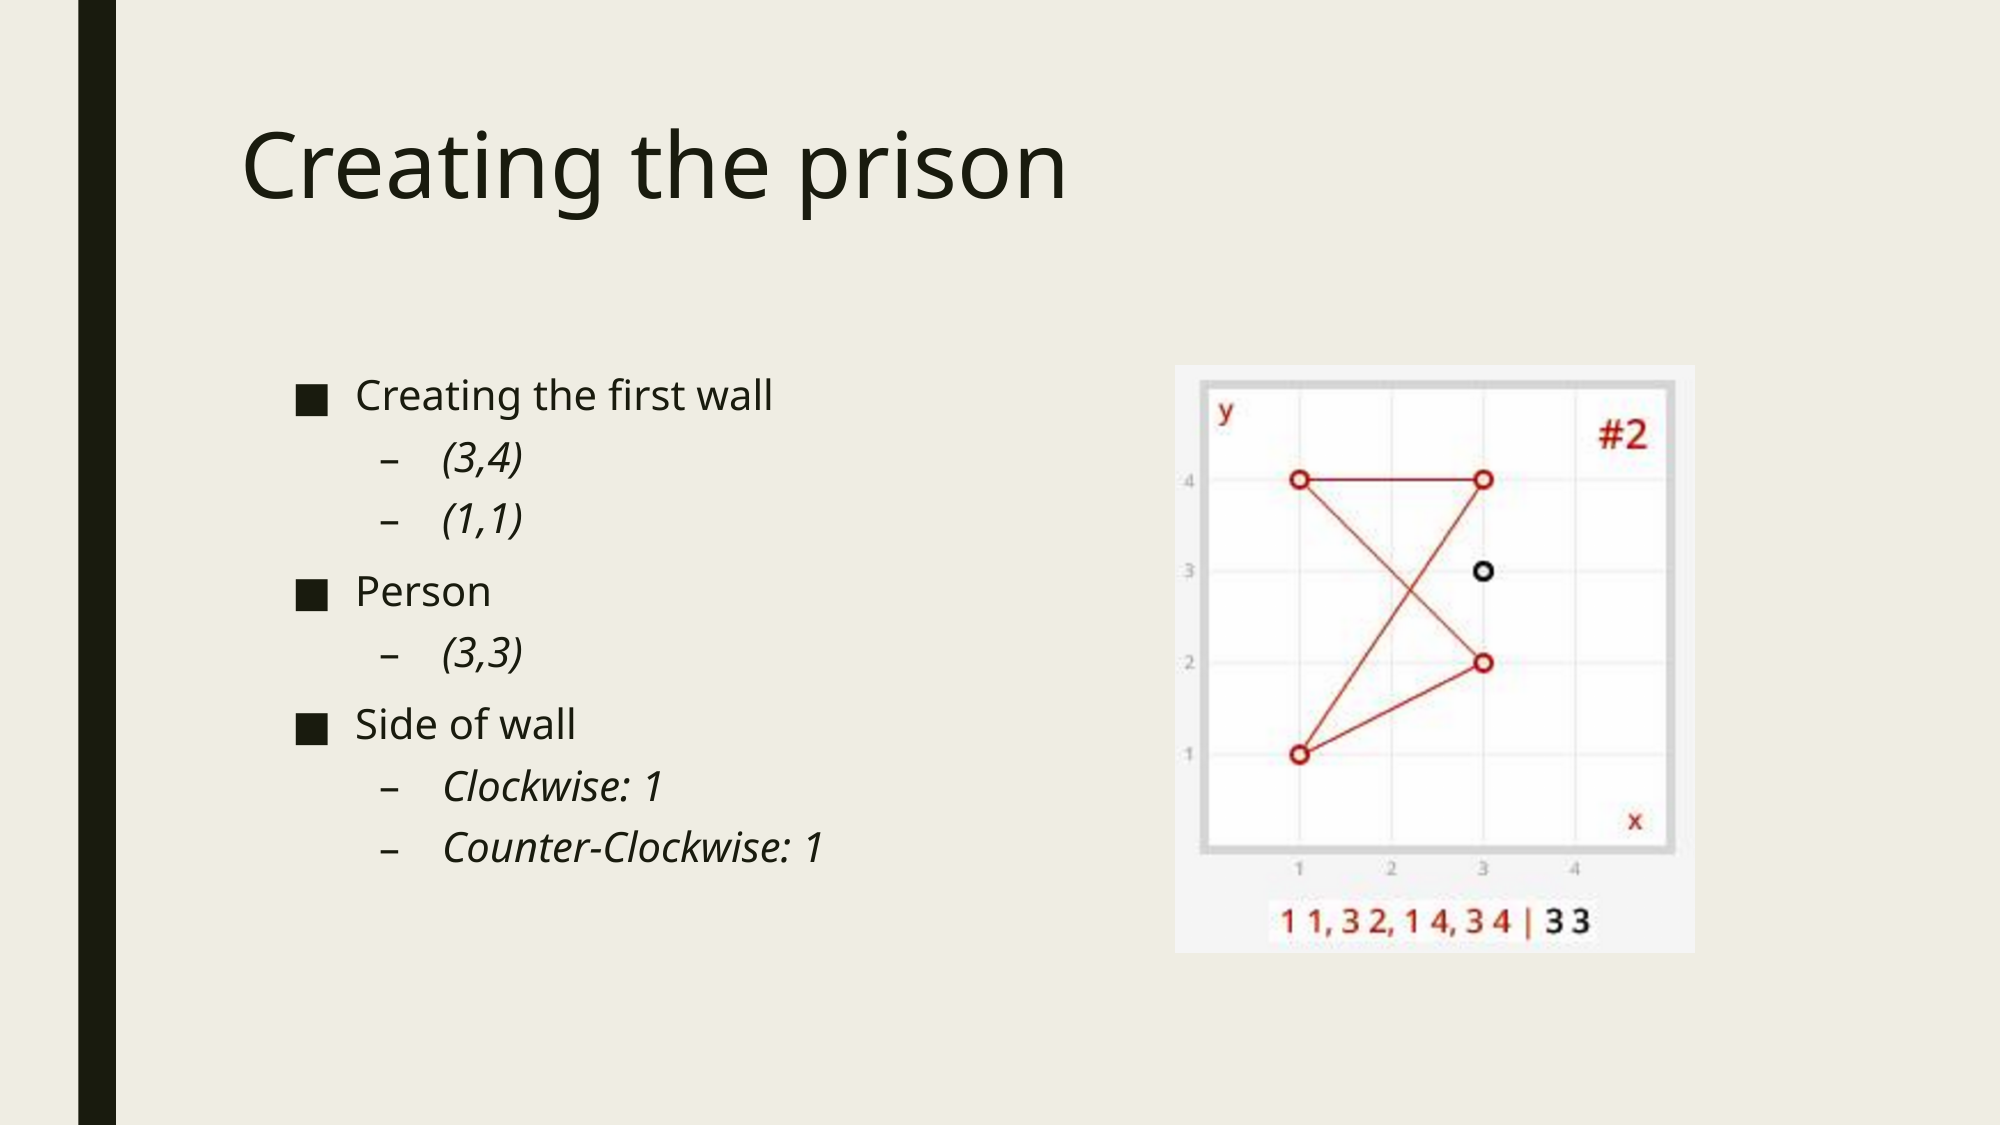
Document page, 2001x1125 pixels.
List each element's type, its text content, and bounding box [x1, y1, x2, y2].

title Creating the prison [225, 112, 1800, 357]
list Creating the first wall (3,4) (1,1) Person (3,3) Side of wall Clockwise: 1 Counter-Clockwise: 1 [277, 365, 1007, 954]
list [1175, 365, 1695, 954]
